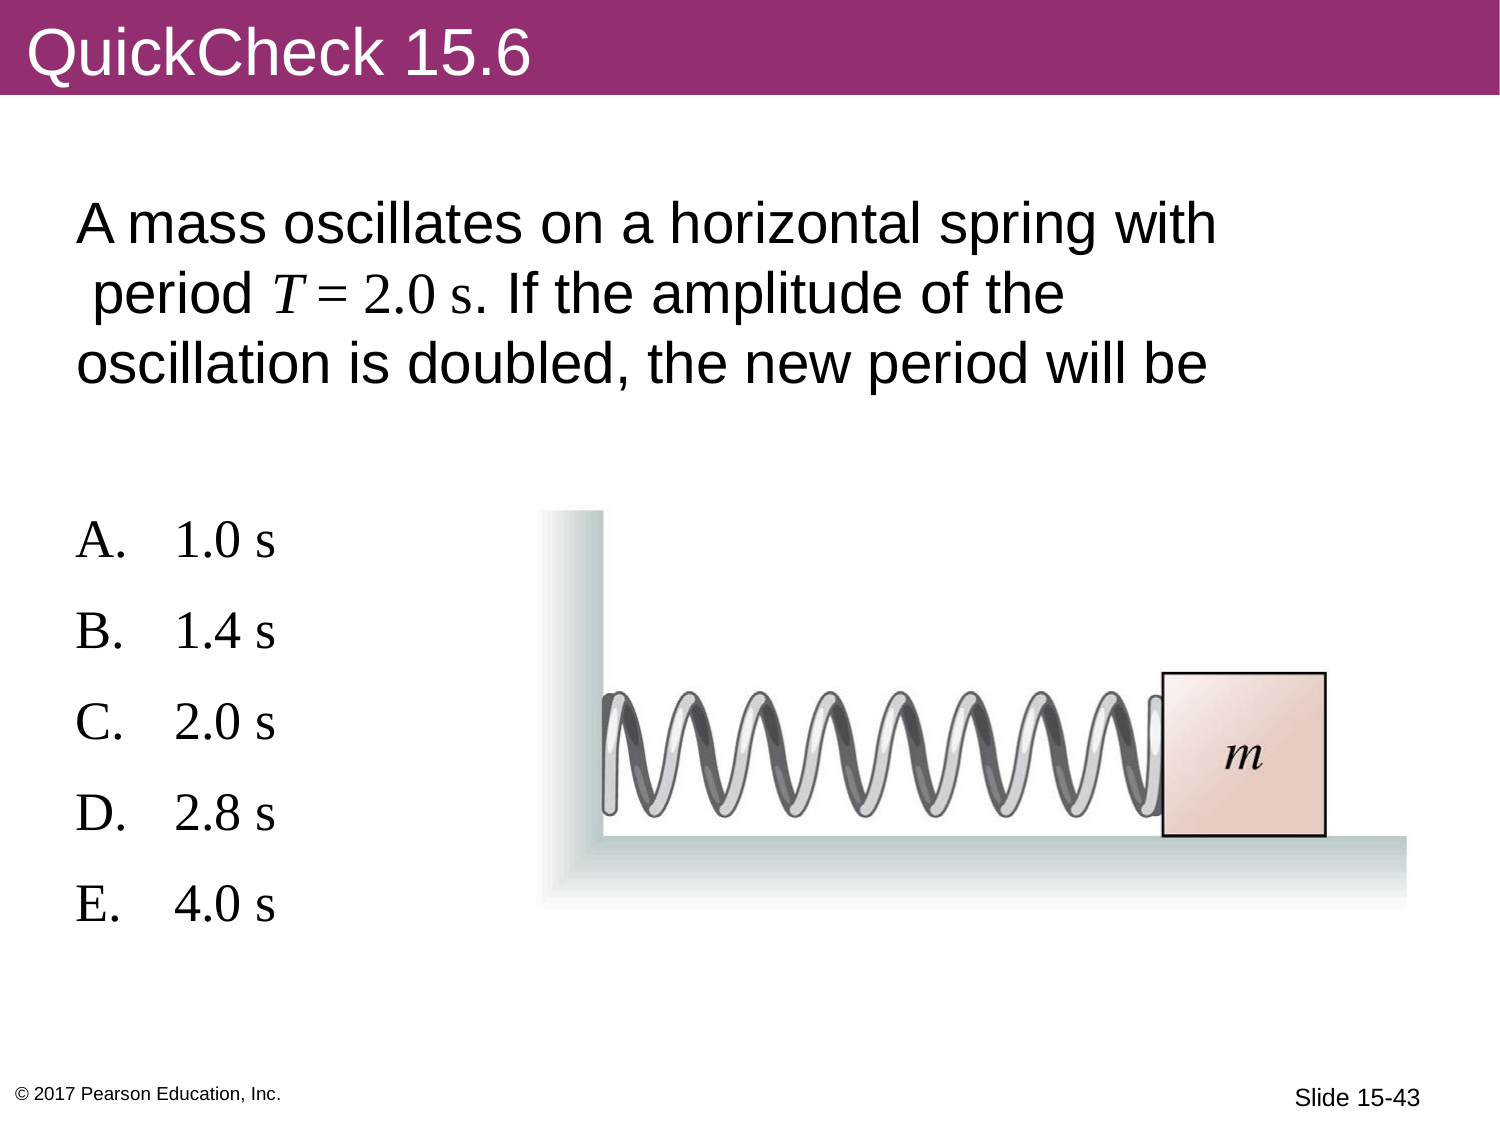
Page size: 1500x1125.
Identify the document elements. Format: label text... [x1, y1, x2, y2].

text_box [535, 503, 1411, 911]
footer © 2017 Pearson Education, Inc. [12, 1081, 283, 1125]
slide_number Slide 15-43 [1292, 1082, 1440, 1125]
title QuickCheck 15.6 [23, 7, 536, 198]
text_box A mass oscillates on a horizontal spring with period T = 2.0 s. If the amplitude of the oscillation is doubled, the new period will be 1.0 s 1.4 s 2.0 s 2.8 s 4.0 s [73, 183, 1221, 933]
